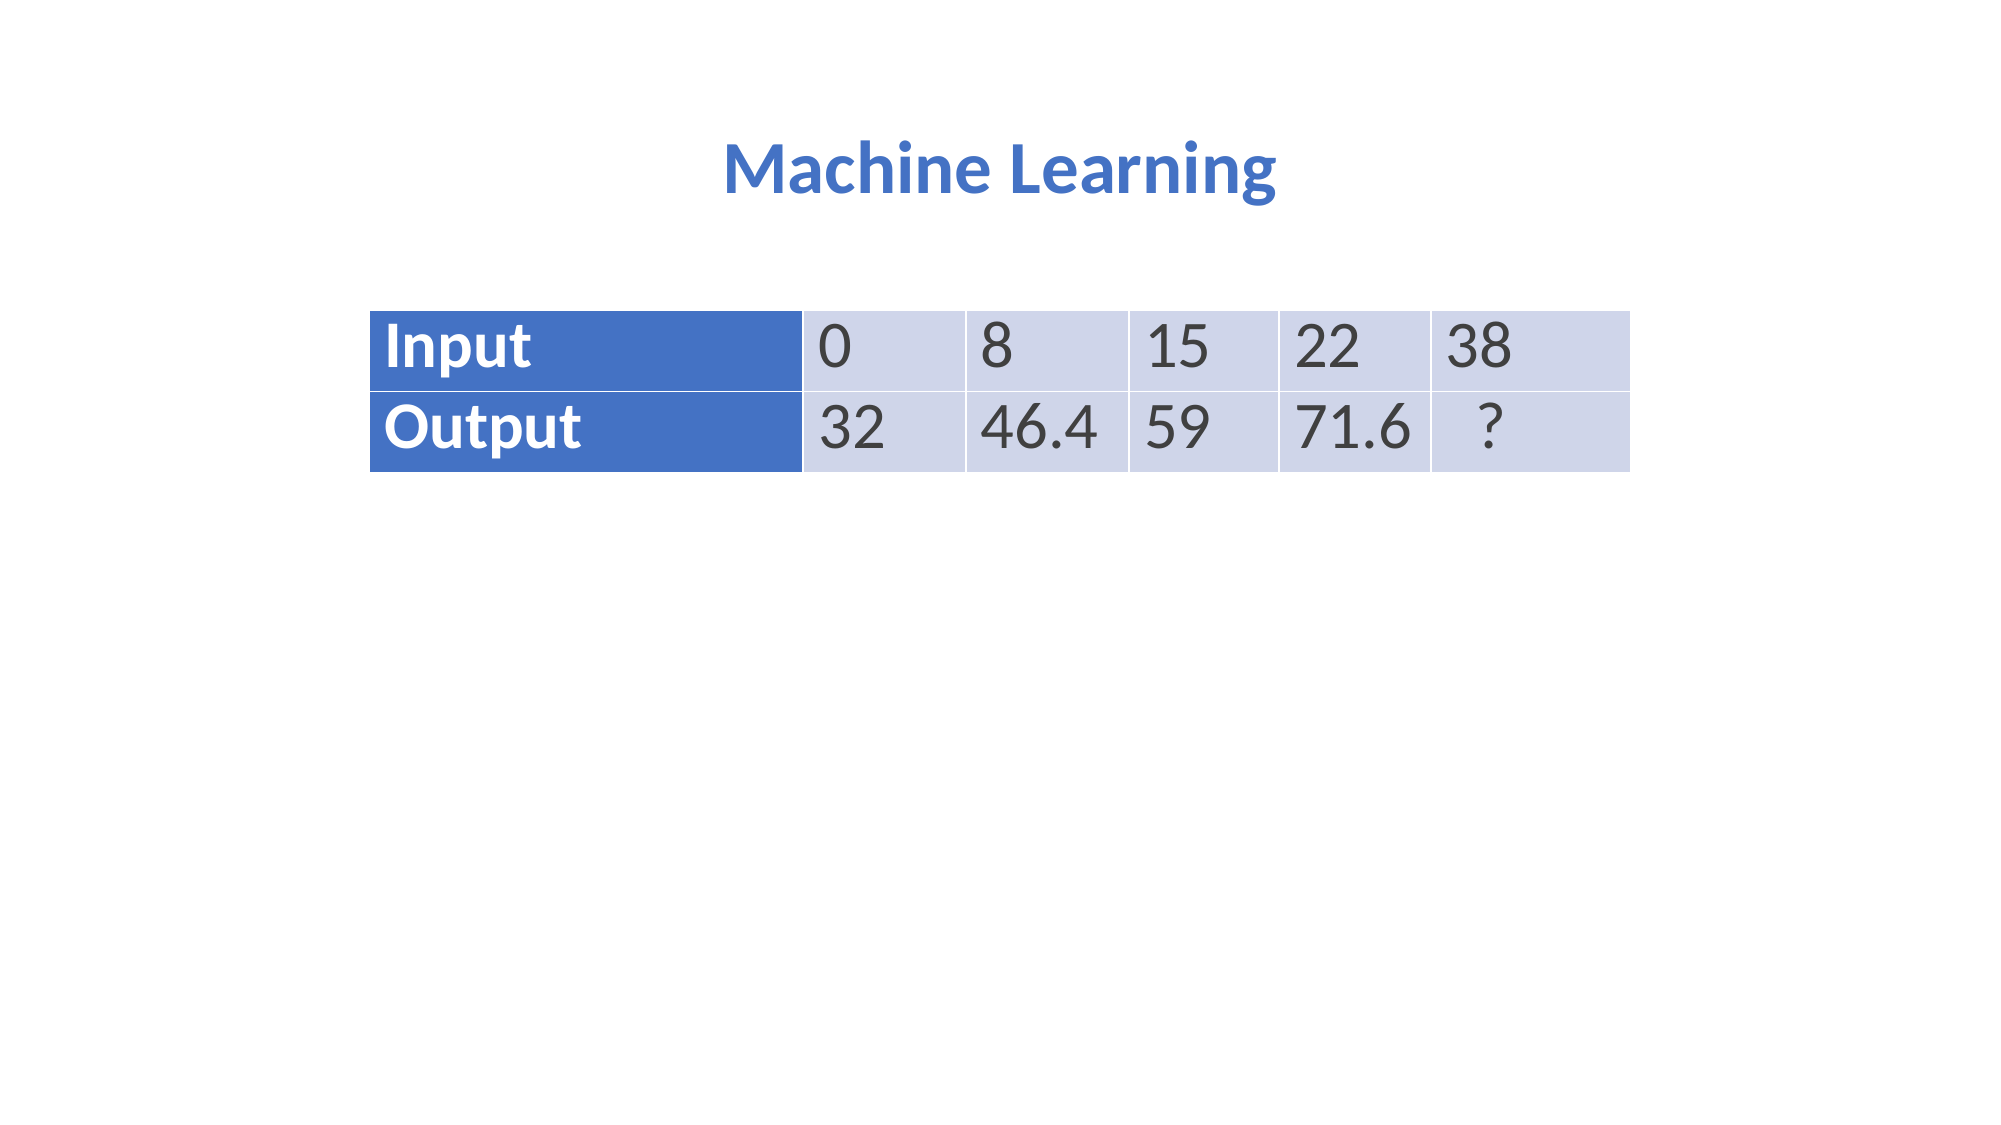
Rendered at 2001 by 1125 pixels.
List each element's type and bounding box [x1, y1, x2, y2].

table_header [1432, 311, 1630, 391]
table_cell [1130, 392, 1278, 472]
table_cell [967, 392, 1128, 472]
table_cell [1280, 392, 1430, 472]
table_header [1280, 311, 1430, 391]
table_header [967, 311, 1128, 391]
text_box [447, 111, 1553, 217]
table_header [370, 311, 802, 391]
table_header [1130, 311, 1278, 391]
table_cell [370, 392, 802, 472]
table_cell [1432, 392, 1630, 472]
table_header [804, 311, 965, 391]
table_cell [804, 392, 965, 472]
